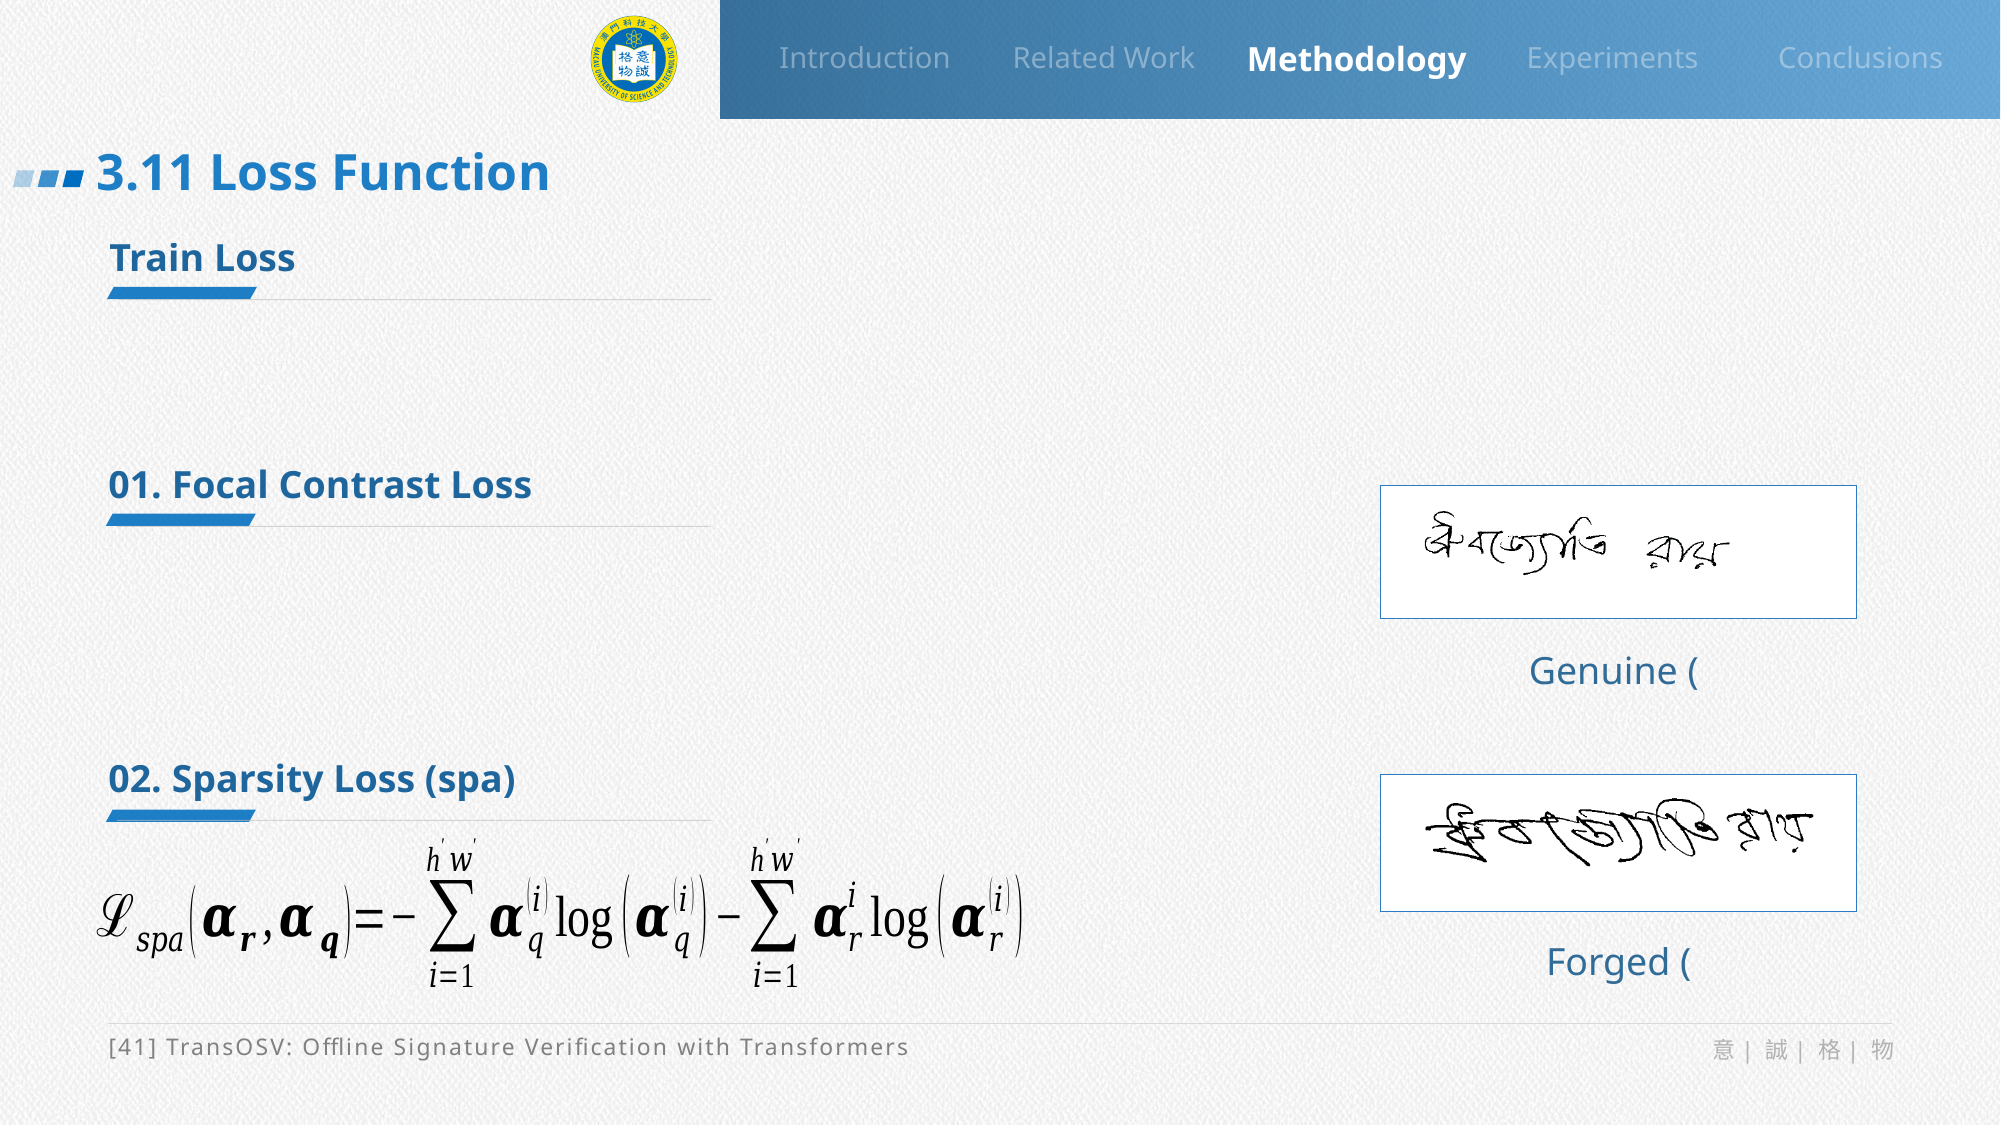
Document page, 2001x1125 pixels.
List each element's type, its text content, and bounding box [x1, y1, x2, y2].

text_box 01. Focal Contrast Loss [93, 453, 719, 514]
text_box Methodology [1224, 35, 1488, 98]
table_cell [0, 0, 2001, 1125]
text_box Introduction [745, 35, 984, 98]
list [41] TransOSV: Offline Signature Verification with Transformers [93, 1028, 1122, 1091]
text_box Related Work [984, 35, 1224, 98]
picture [1380, 485, 1857, 619]
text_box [106, 286, 712, 300]
text_box Conclusions [1736, 35, 1985, 98]
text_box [105, 513, 711, 527]
text_box 3.11 Loss Function [82, 133, 1122, 208]
text_box 02. Sparsity Loss (spa) [93, 747, 552, 808]
picture [590, 15, 678, 103]
picture [1380, 774, 1857, 912]
text_box Train Loss [94, 226, 720, 287]
text_box Experiments [1488, 35, 1736, 98]
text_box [105, 809, 711, 822]
